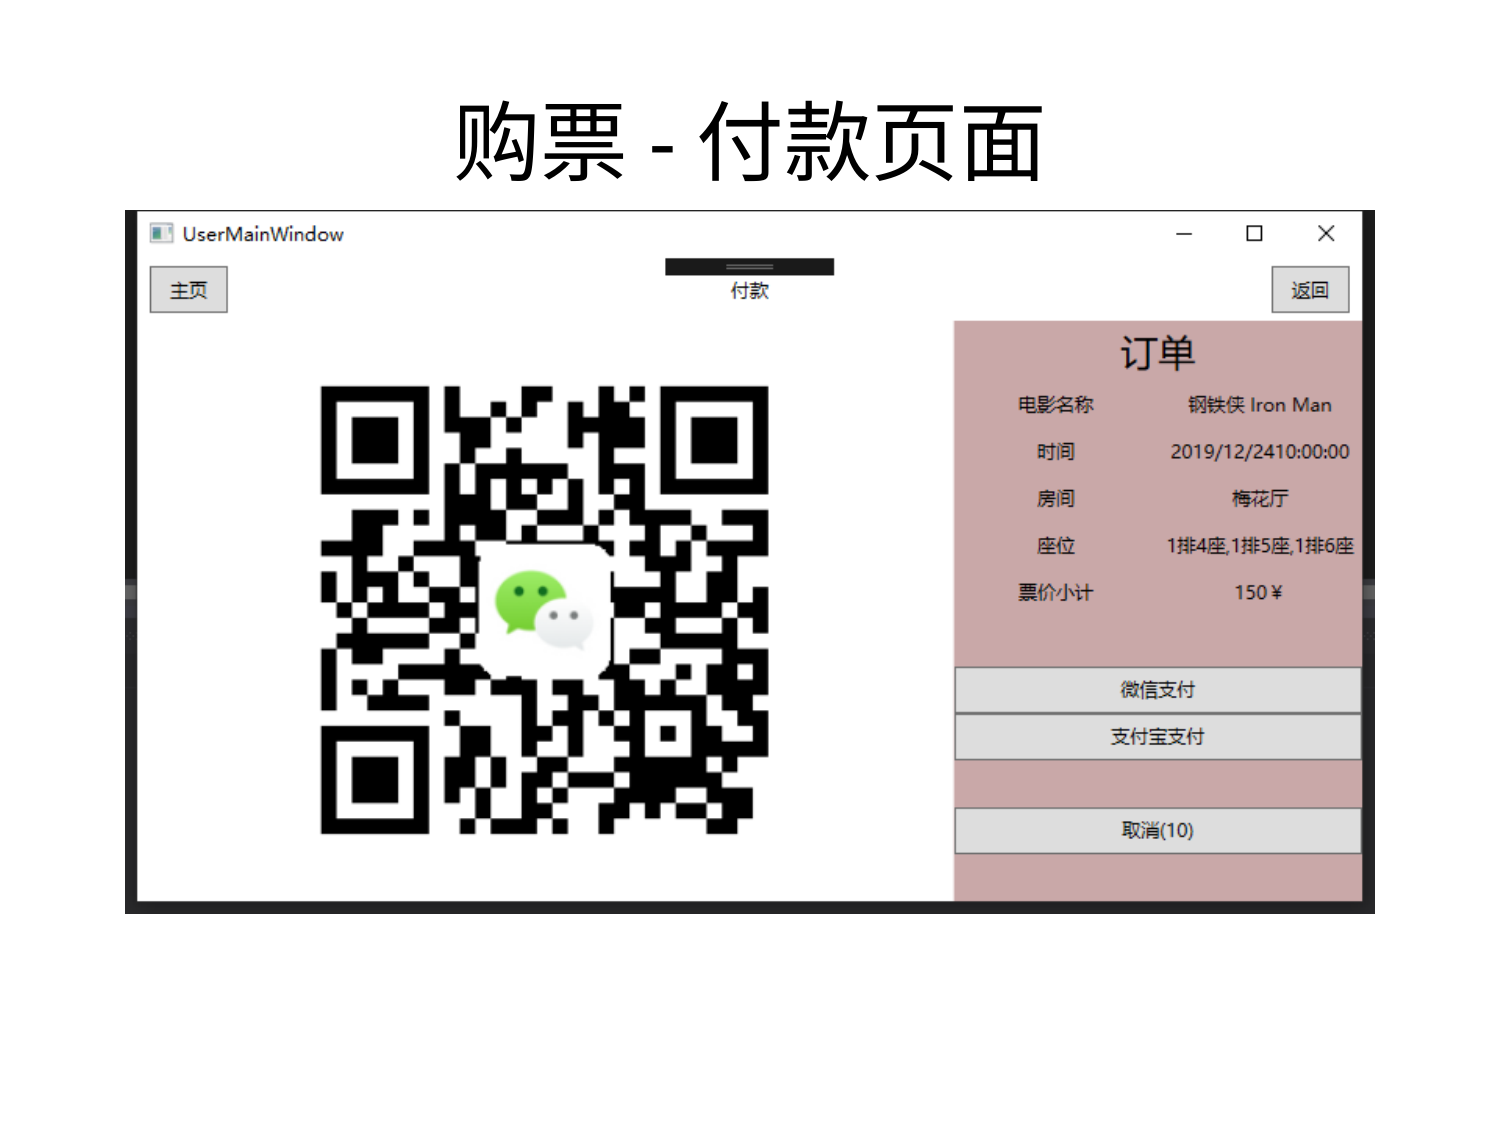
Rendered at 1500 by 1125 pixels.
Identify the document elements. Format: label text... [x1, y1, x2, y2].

text_box 购票-付款页面 [103, 47, 1397, 201]
picture [124, 210, 1376, 915]
